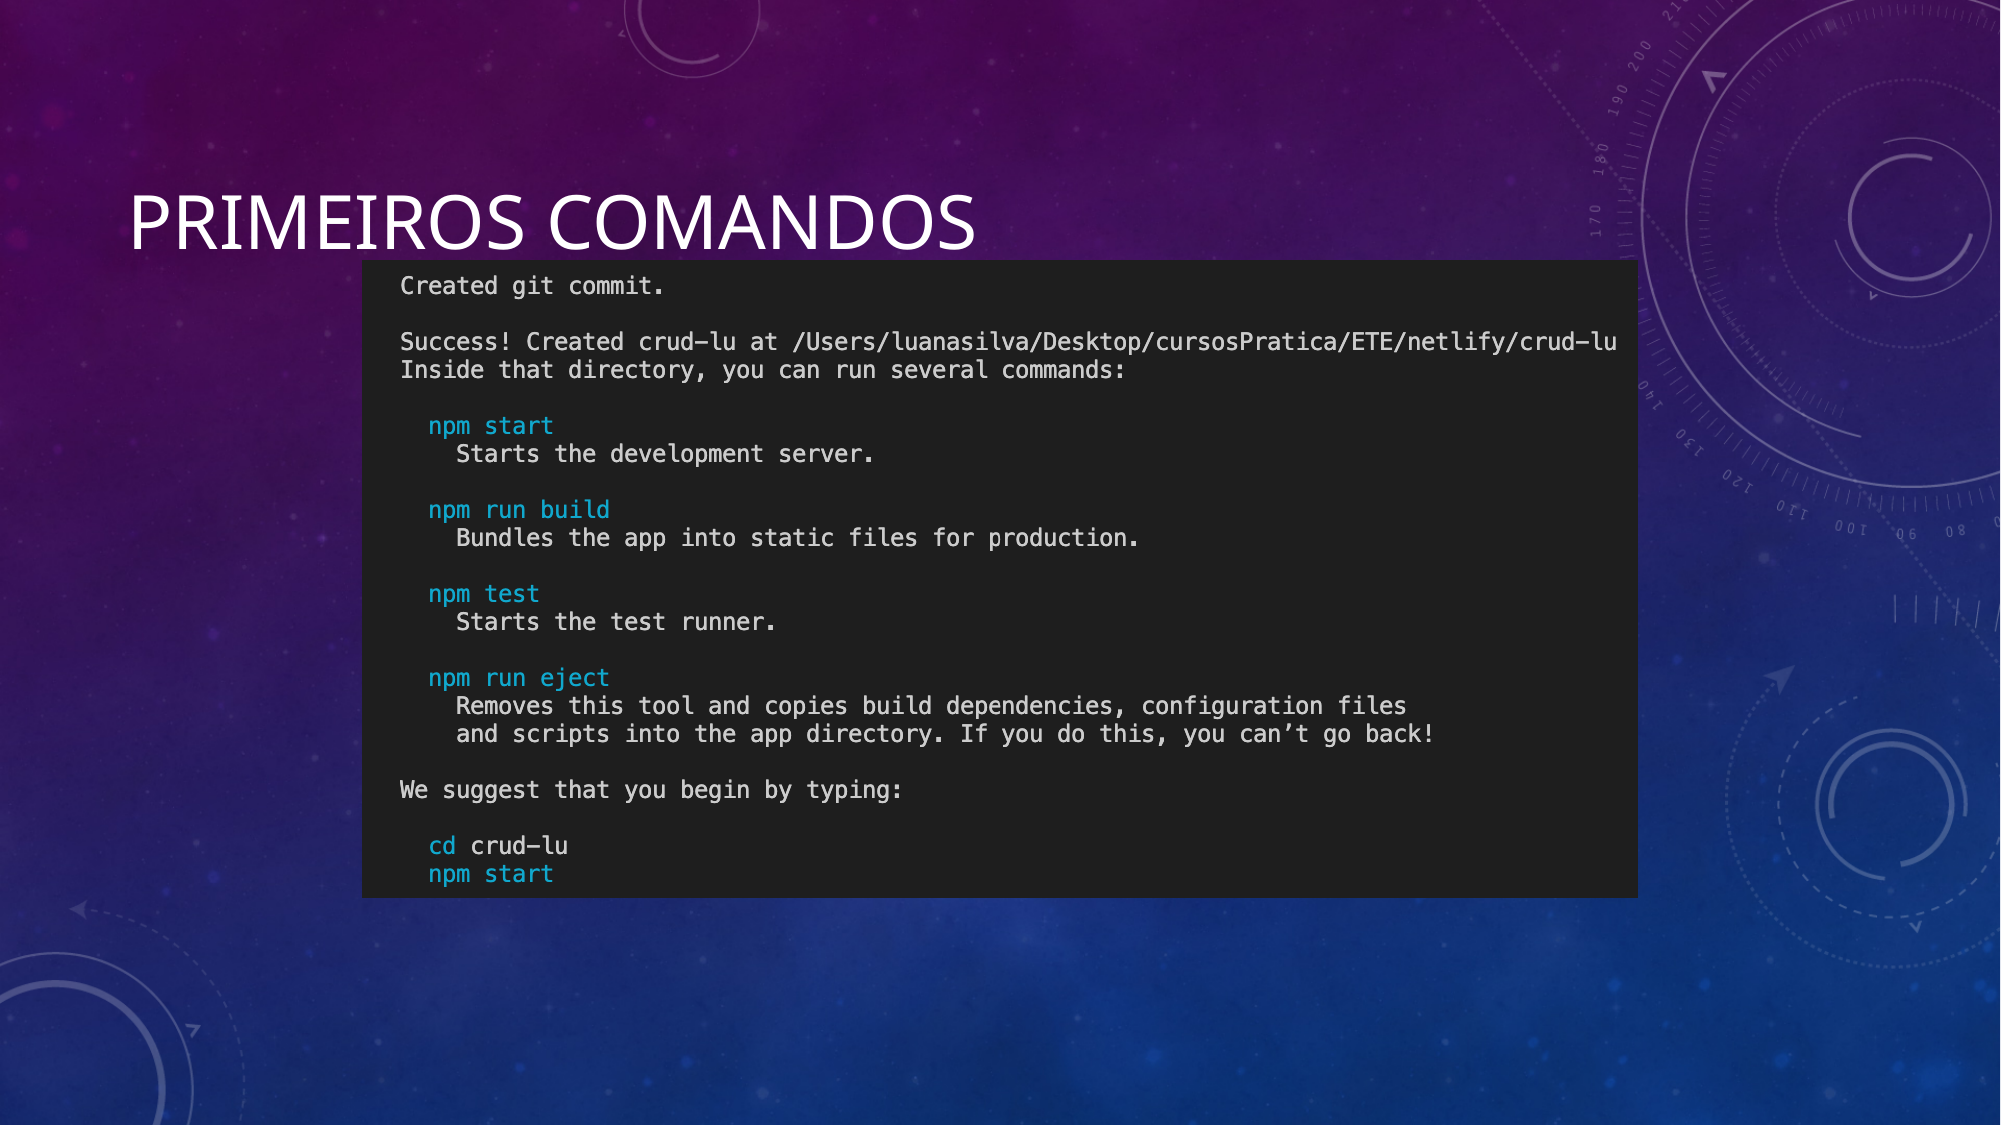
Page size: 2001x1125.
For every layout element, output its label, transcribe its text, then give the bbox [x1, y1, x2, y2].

picture [0, 0, 2001, 1125]
title Primeiros comandos [112, 99, 1775, 339]
